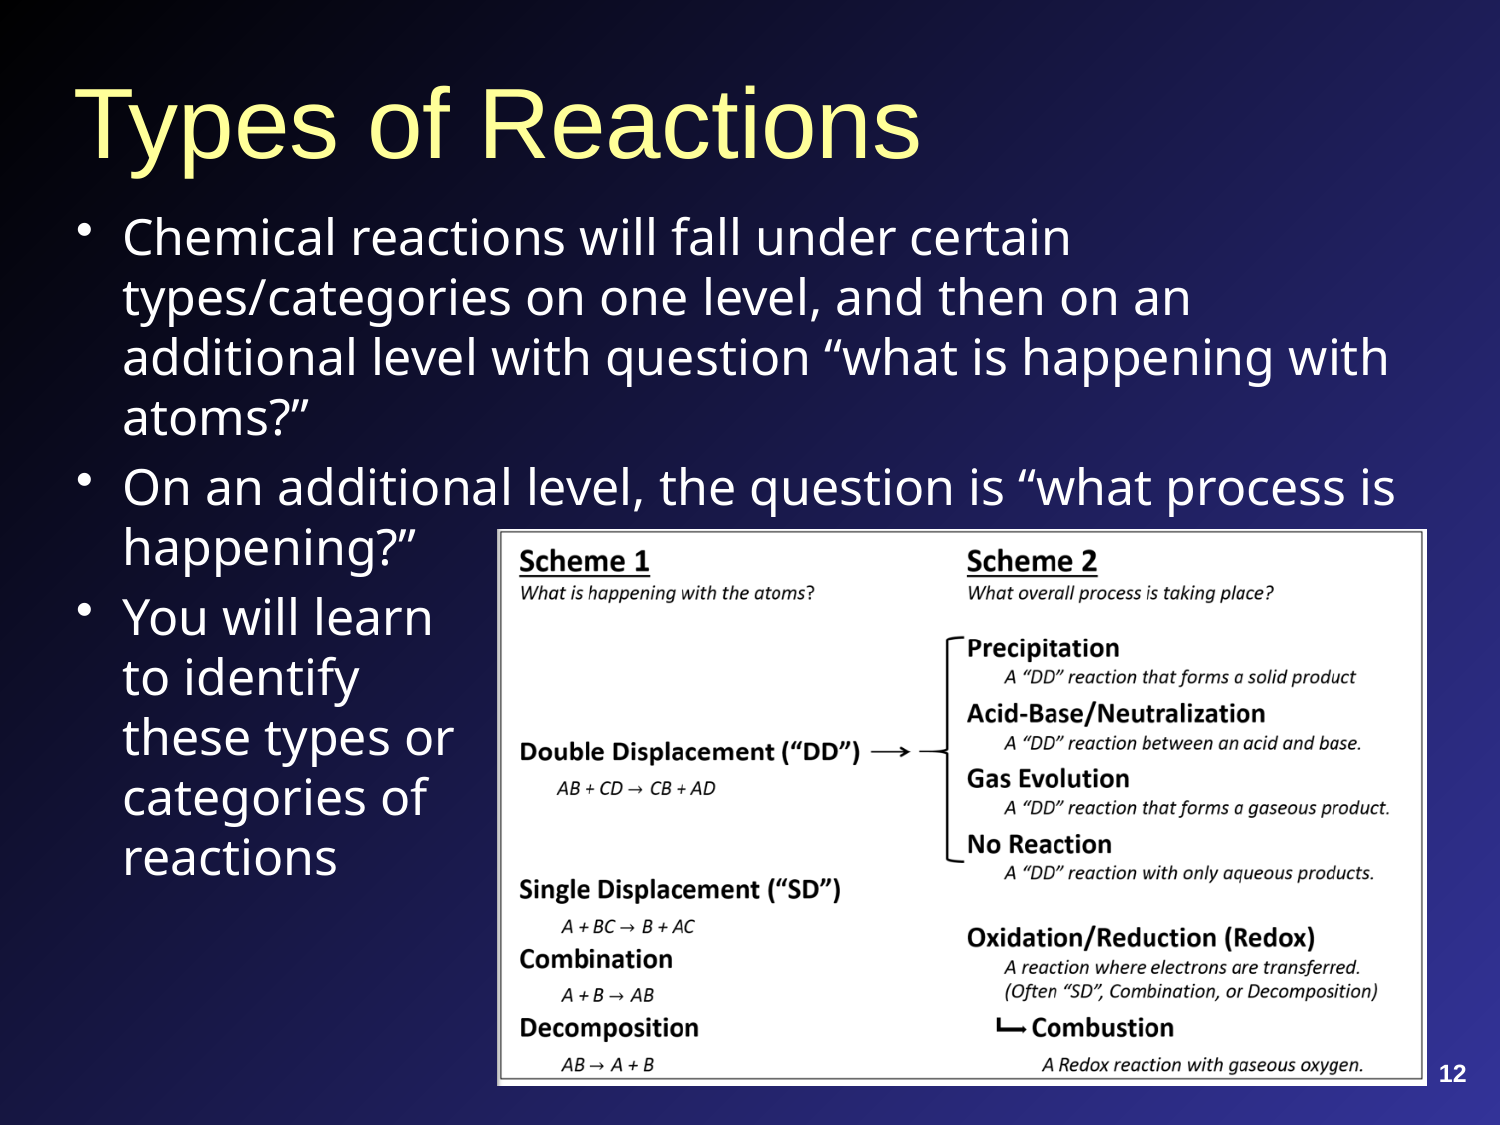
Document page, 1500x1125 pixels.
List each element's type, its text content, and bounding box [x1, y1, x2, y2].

list Chemical reactions will fall under certain types/categories on one level, and then on an additional level with question “what is happening with atoms?” On an additional level, the question is “what process is happening?” You will learn to identify these types or categories of reactions [60, 198, 1438, 1075]
slide_number 12 [1144, 1042, 1482, 1103]
title Types of Reactions [58, 50, 1441, 188]
picture [497, 529, 1427, 1086]
